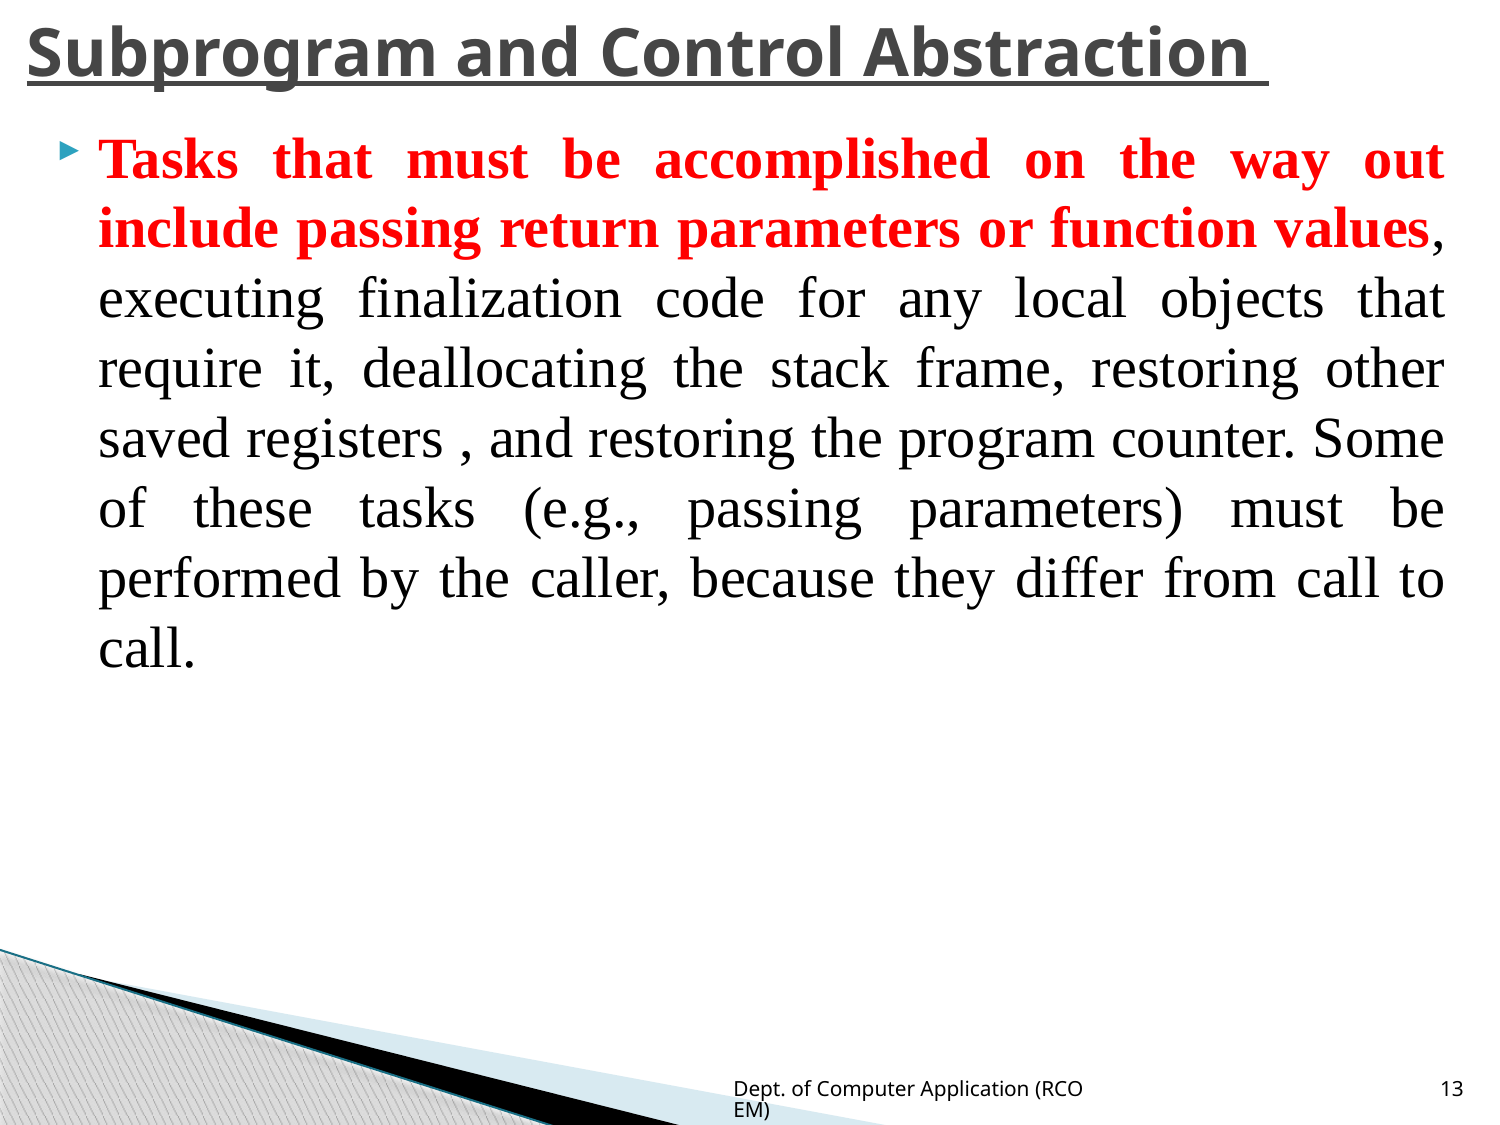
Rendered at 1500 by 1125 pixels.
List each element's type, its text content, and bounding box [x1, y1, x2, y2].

list Tasks that must be accomplished on the way out include passing return parameters or function values, executing finalization code for any local objects that require it, deallocating the stack frame, restoring other saved registers , and restoring the program counter. Some of these tasks (e.g., passing parameters) must be performed by the caller, because they differ from call to call. [23, 112, 1461, 1112]
slide_number 13 [1418, 1051, 1479, 1112]
text_box [87, 499, 118, 561]
title Subprogram and Control Abstraction [0, 0, 1432, 117]
footer Dept. of Computer Application (RCOEM) [718, 1051, 1105, 1112]
